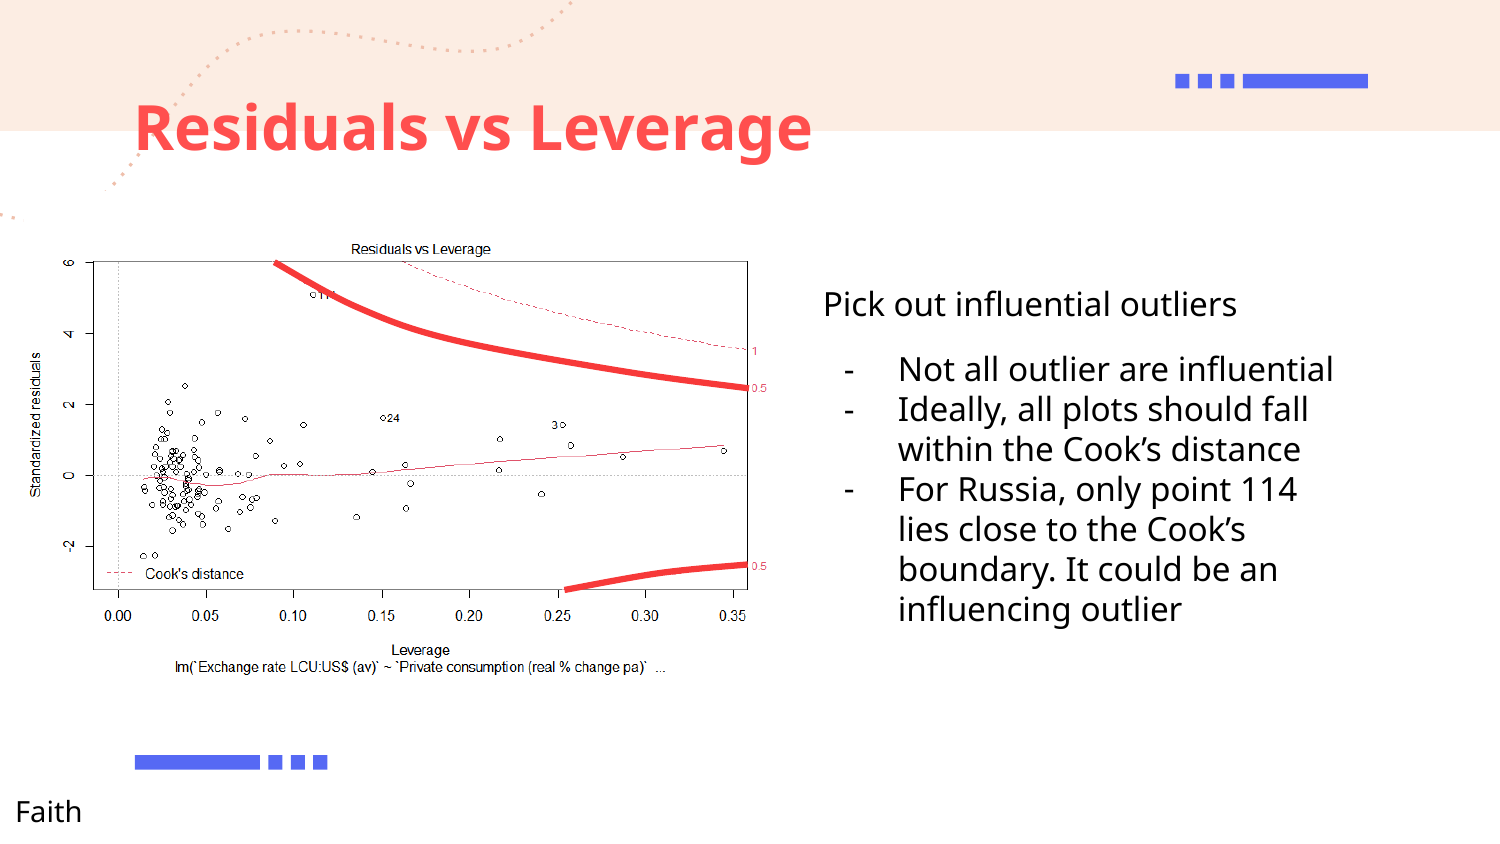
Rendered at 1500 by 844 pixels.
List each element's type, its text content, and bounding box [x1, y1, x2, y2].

subtitle Pick out influential outliers Not all outlier are influential Ideally, all plots should fall within the Cook’s distance For Russia, only point 114 lies close to the Cook’s boundary. It could be an influencing outlier [807, 268, 1358, 462]
picture [24, 191, 784, 676]
text_box Faith [0, 778, 108, 843]
title Residuals vs Leverage [118, 72, 1382, 167]
